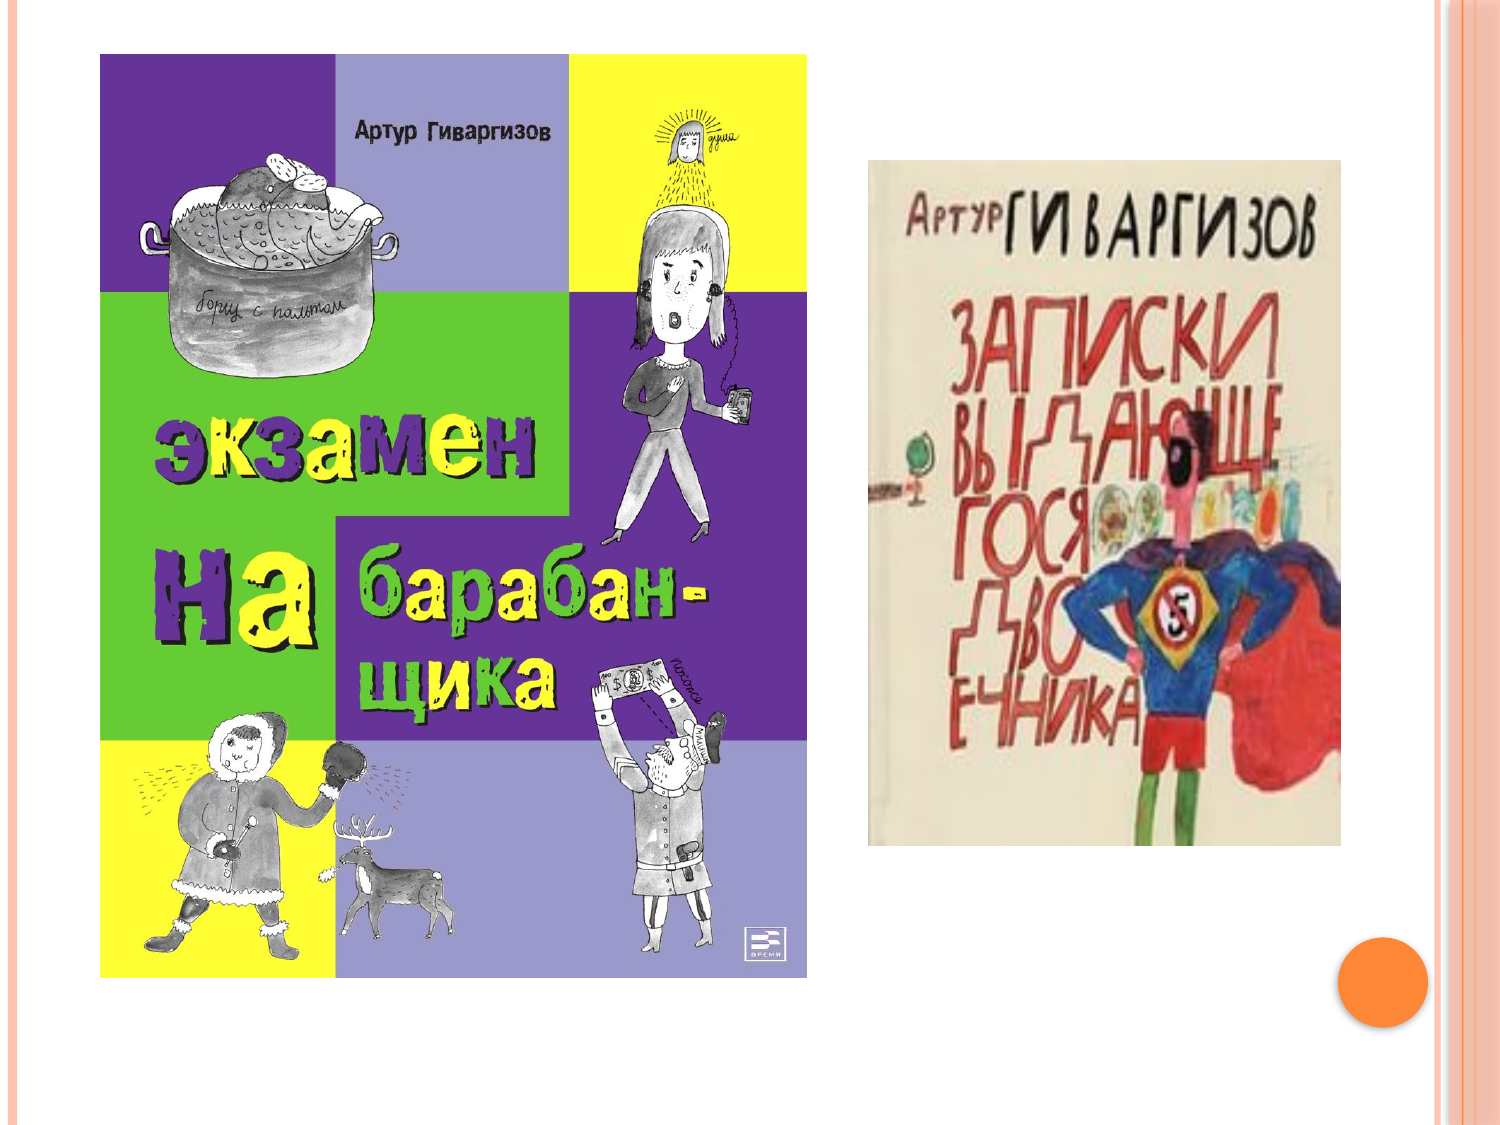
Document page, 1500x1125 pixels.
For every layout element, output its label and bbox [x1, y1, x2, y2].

picture [867, 160, 1342, 847]
picture [99, 54, 808, 979]
